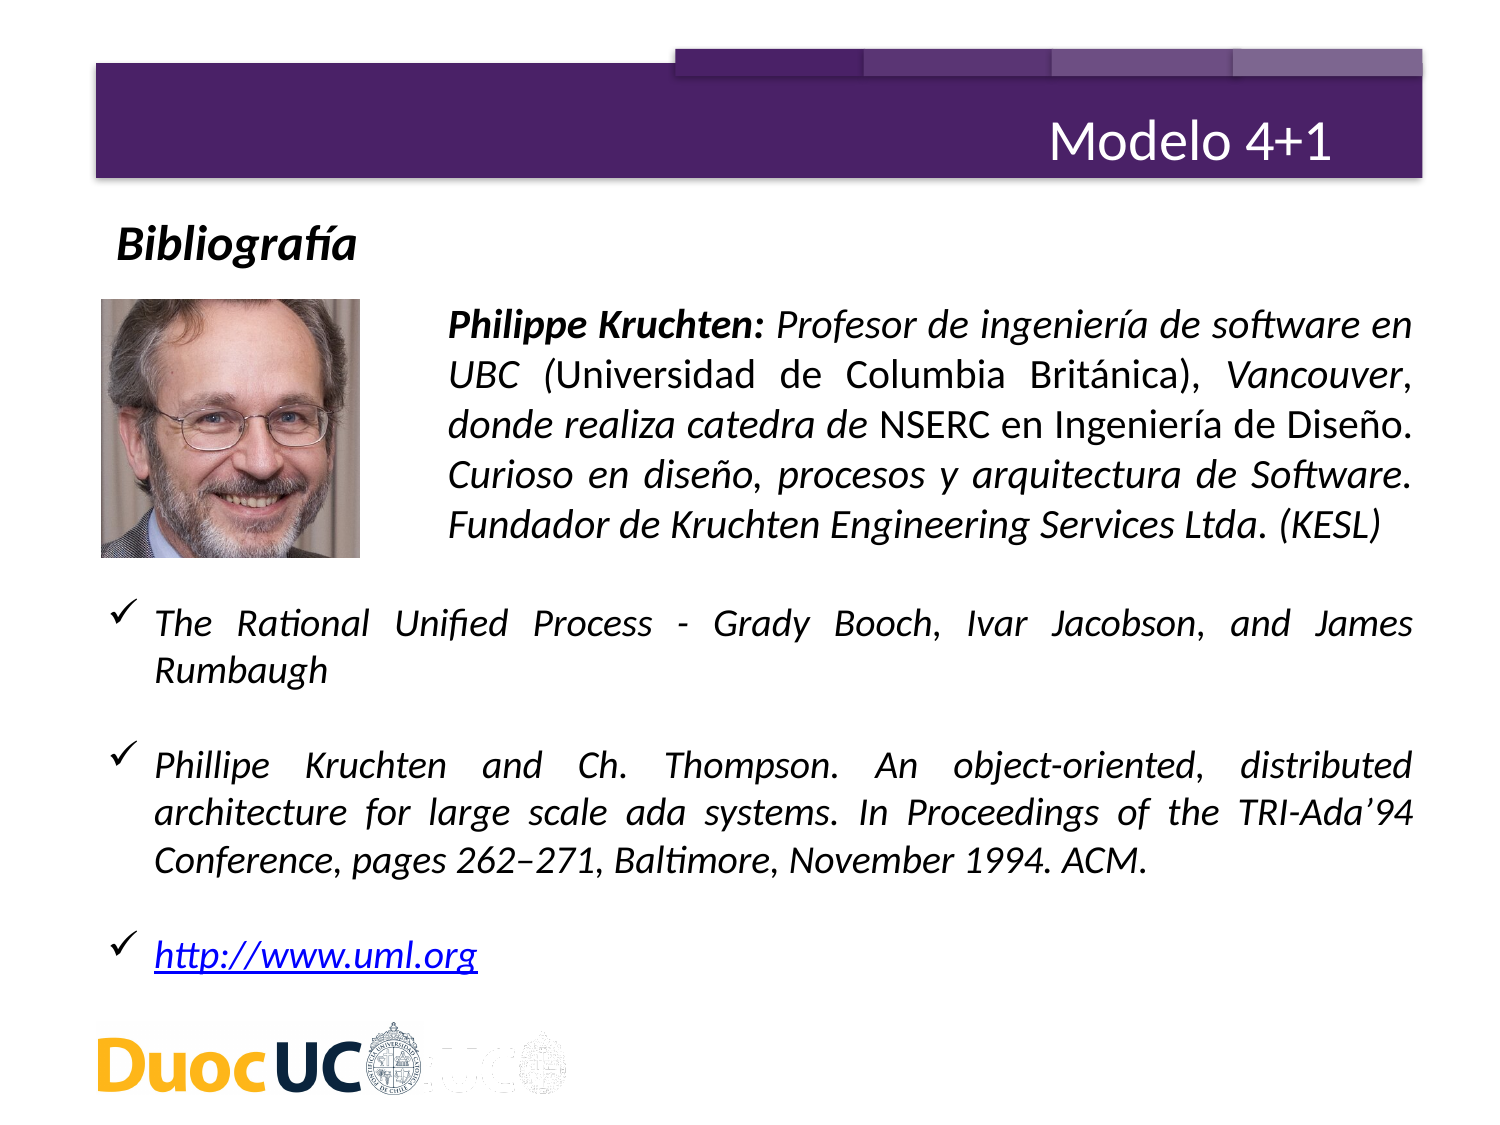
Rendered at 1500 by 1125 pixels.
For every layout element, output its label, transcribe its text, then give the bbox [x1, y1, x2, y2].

text_box Modelo 4+1 [815, 95, 1349, 180]
text_box Philippe Kruchten: Profesor de ingeniería de software en UBC (Universidad de Columbia Británica), Vancouver, donde realiza catedra de NSERC en Ingeniería de Diseño. Curioso en diseño, procesos y arquitectura de Software. Fundador de Kruchten Engineering Services Ltda. (KESL) [433, 289, 1429, 555]
text_box The Rational Unified Process - Grady Booch, Ivar Jacobson, and James Rumbaugh Phillipe Kruchten and Ch. Thompson. An object-oriented, distributed architecture for large scale ada systems. In Proceedings of the TRI-Ada’94 Conference, pages 262–271, Baltimore, November 1994. ACM. http://www.uml.org [92, 589, 1429, 984]
picture [101, 299, 360, 558]
picture [96, 1021, 566, 1095]
text_box Bibliografía [101, 172, 1411, 278]
